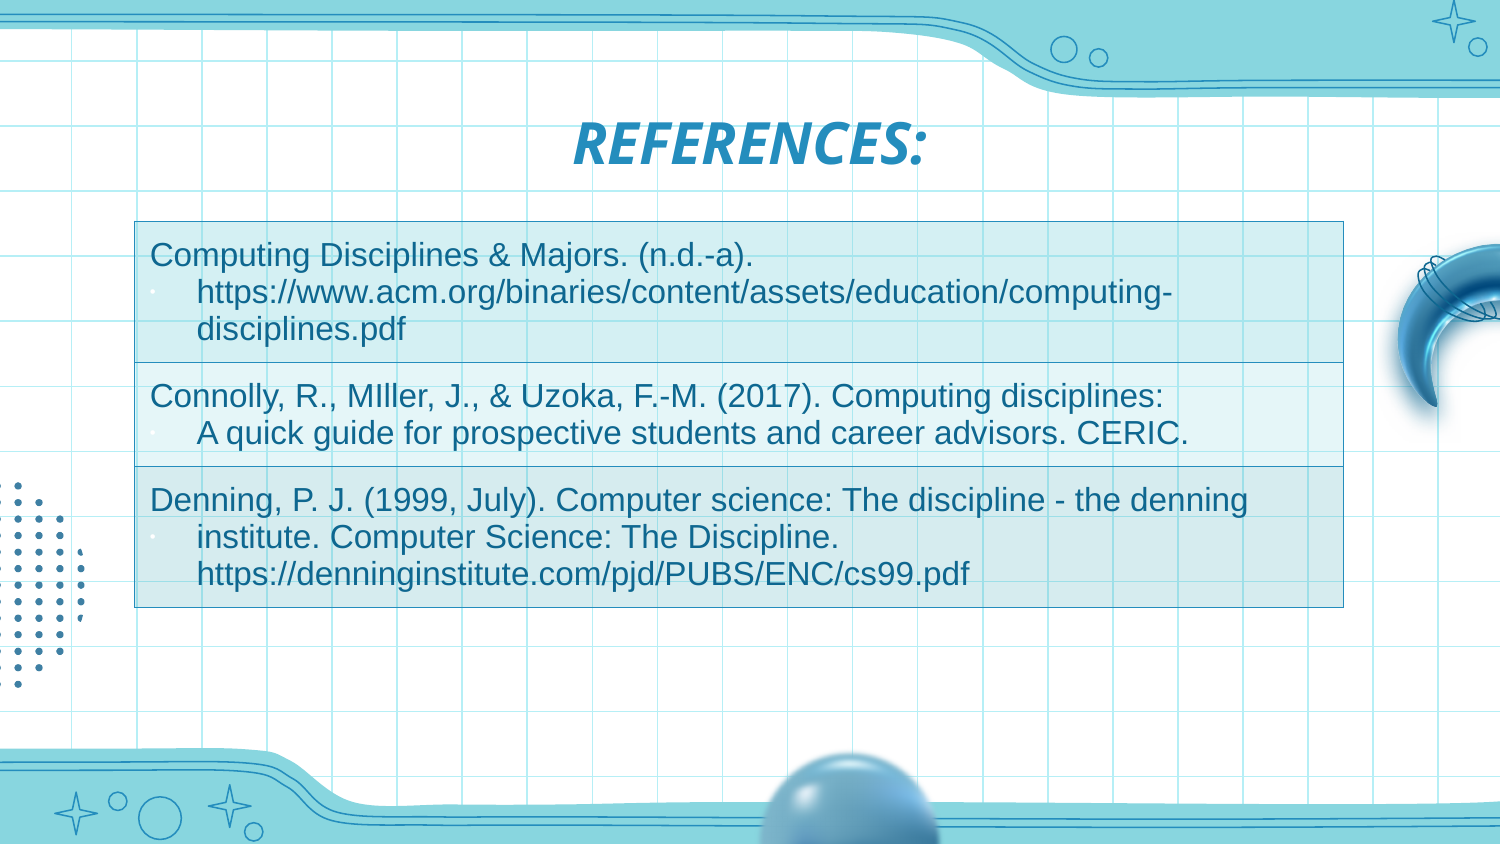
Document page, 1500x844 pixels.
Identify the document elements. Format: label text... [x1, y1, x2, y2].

table_header Computing Disciplines & Majors. (n.d.-a). https://www.acm.org/binaries/content/assets/education/computing-disciplines.pdf [135, 222, 1335, 362]
title REFERENCES: [118, 91, 1382, 196]
picture [749, 740, 960, 844]
table_cell Denning, P. J. (1999, July). Computer science: The discipline - the denning institute. Computer Science: The Discipline. https://denninginstitute.com/pjd/PUBS/ENC/cs99.pdf [135, 467, 1343, 607]
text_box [1340, 177, 1500, 473]
picture [0, 478, 94, 700]
table_cell Connolly, R., MIller, J., & Uzoka, F.-M. (2017). Computing disciplines: A quick guide for prospective students and career advisors. CERIC. [135, 363, 1335, 466]
